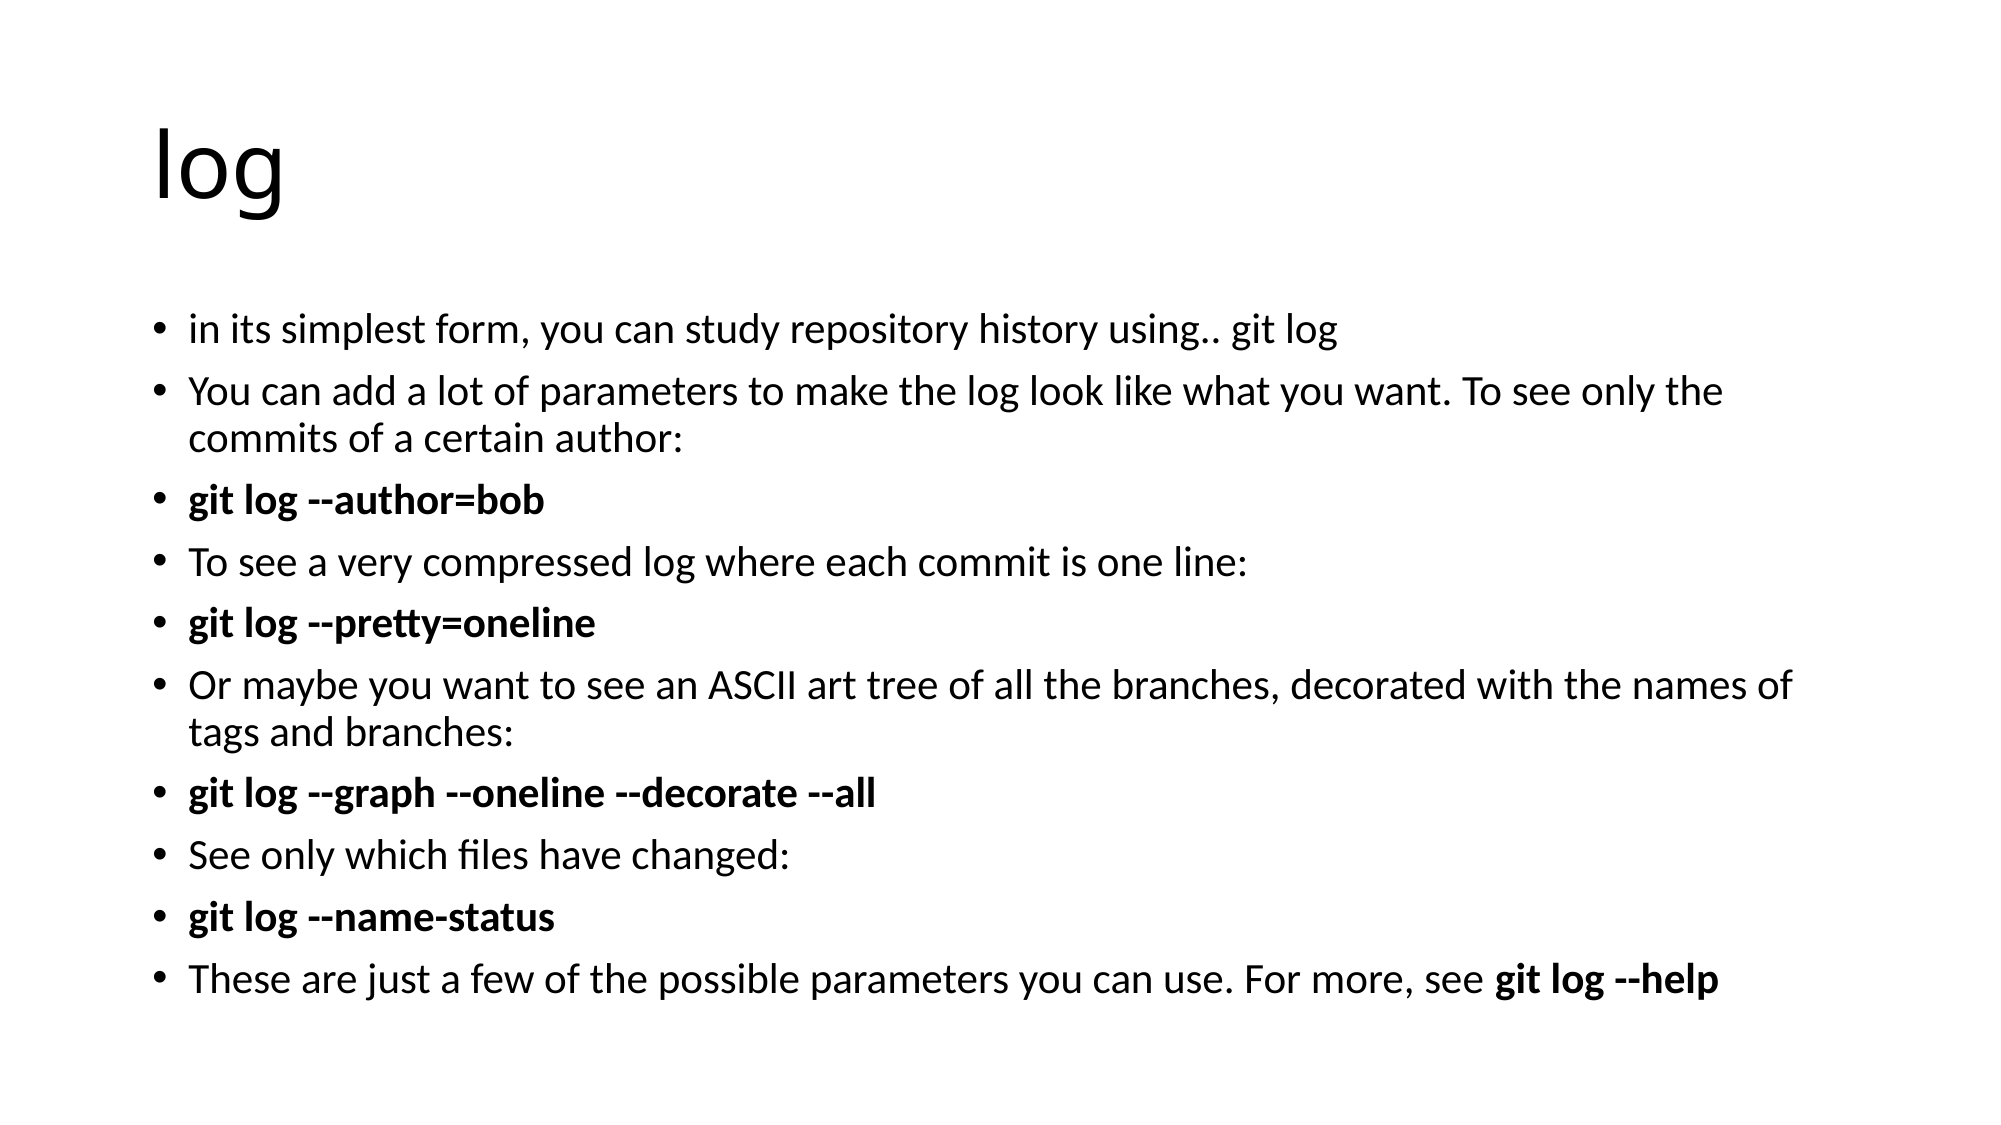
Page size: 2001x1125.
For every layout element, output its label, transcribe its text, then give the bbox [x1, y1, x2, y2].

list in its simplest form, you can study repository history using.. git log You can add a lot of parameters to make the log look like what you want. To see only the commits of a certain author: git log --author=bob To see a very compressed log where each commit is one line: git log --pretty=oneline Or maybe you want to see an ASCII art tree of all the branches, decorated with the names of tags and branches: git log --graph --oneline --decorate --all See only which files have changed: git log --name-status These are just a few of the possible parameters you can use. For more, see git log --help [137, 299, 1863, 1014]
title log [137, 59, 1863, 278]
